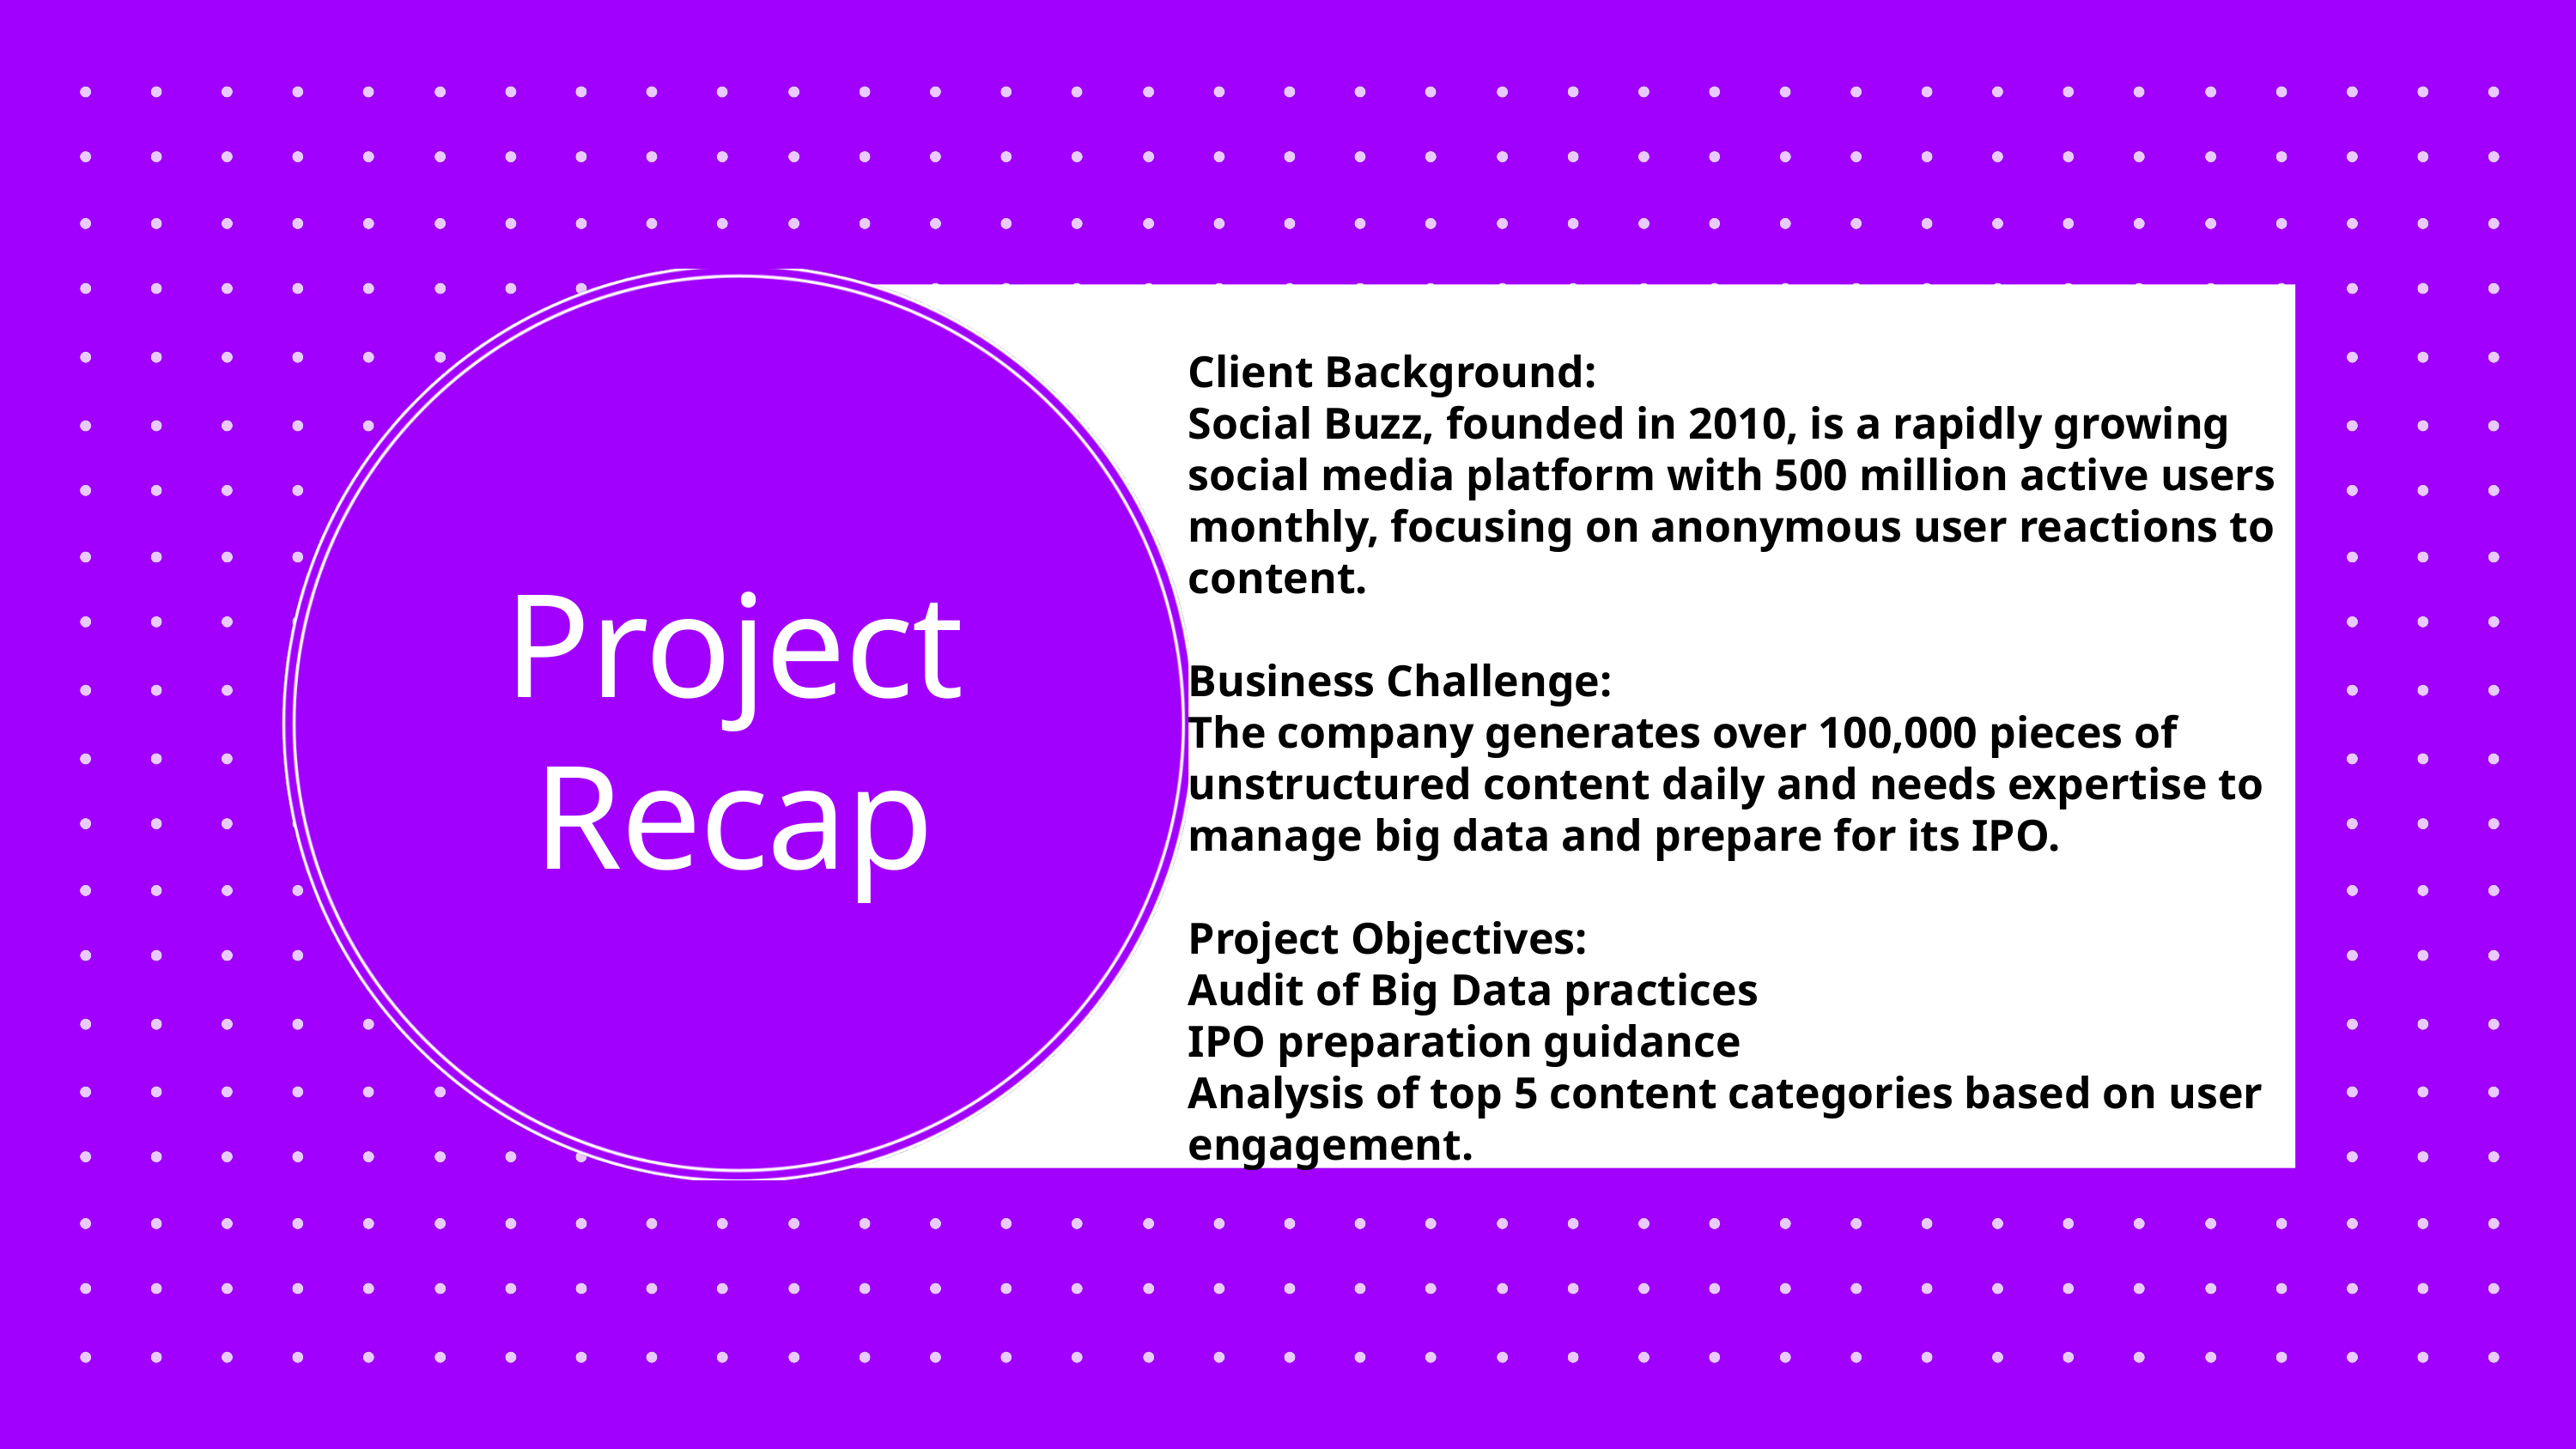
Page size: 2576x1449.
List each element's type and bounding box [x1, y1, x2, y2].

text_box [72, 82, 2504, 1367]
picture [278, 268, 1189, 1180]
